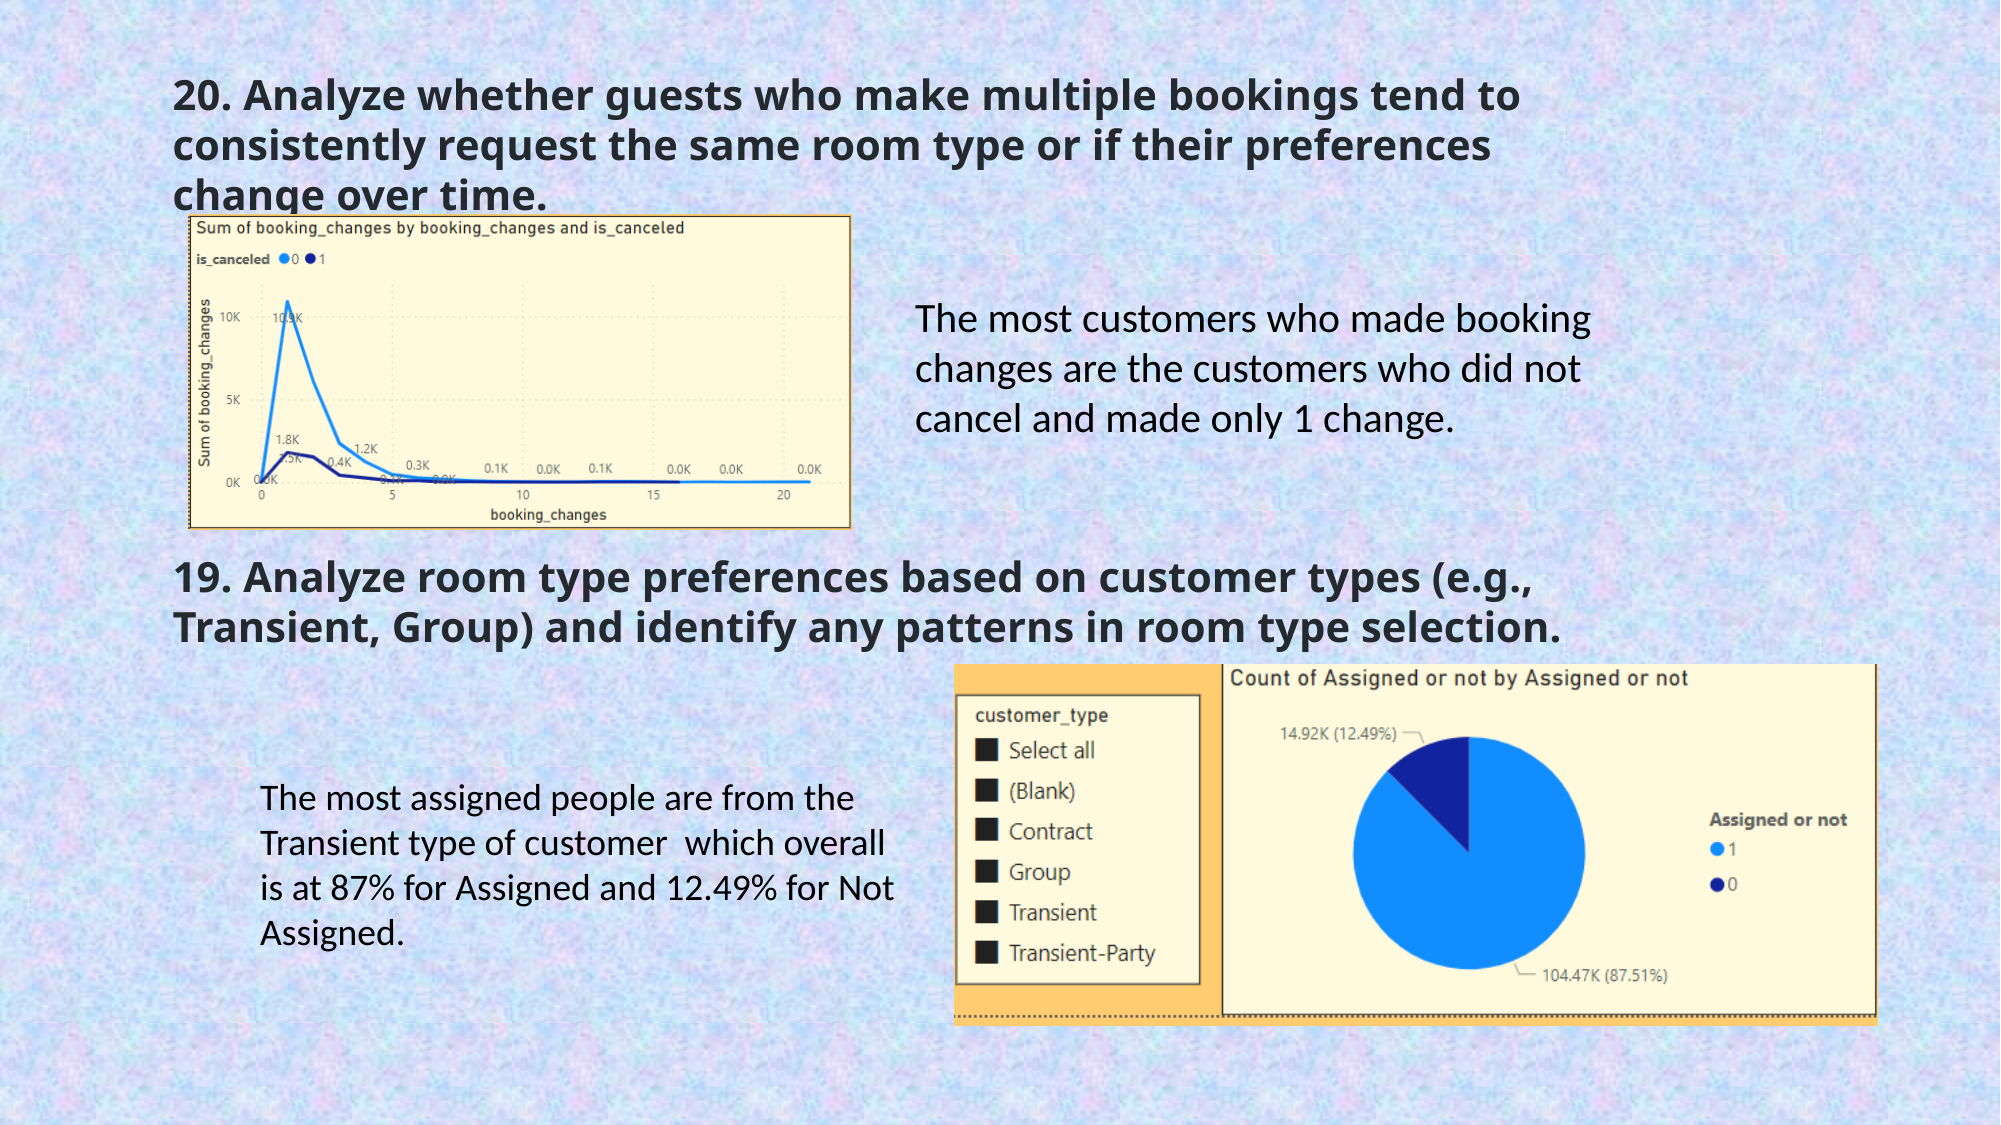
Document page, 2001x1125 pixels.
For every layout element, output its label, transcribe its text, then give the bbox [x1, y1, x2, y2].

text_box The most assigned people are from the Transient type of customer which overall is at 87% for Assigned and 12.49% for Not Assigned. [245, 765, 927, 961]
picture [954, 664, 1878, 1026]
picture [188, 214, 852, 530]
text_box 20. Analyze whether guests who make multiple bookings tend to consistently request the same room type or if their preferences change over time. [157, 61, 1666, 227]
text_box 19. Analyze room type preferences based on customer types (e.g., Transient, Group) and identify any patterns in room type selection. [157, 543, 1598, 658]
text_box The most customers who made booking changes are the customers who did not cancel and made only 1 change. [900, 283, 1666, 449]
